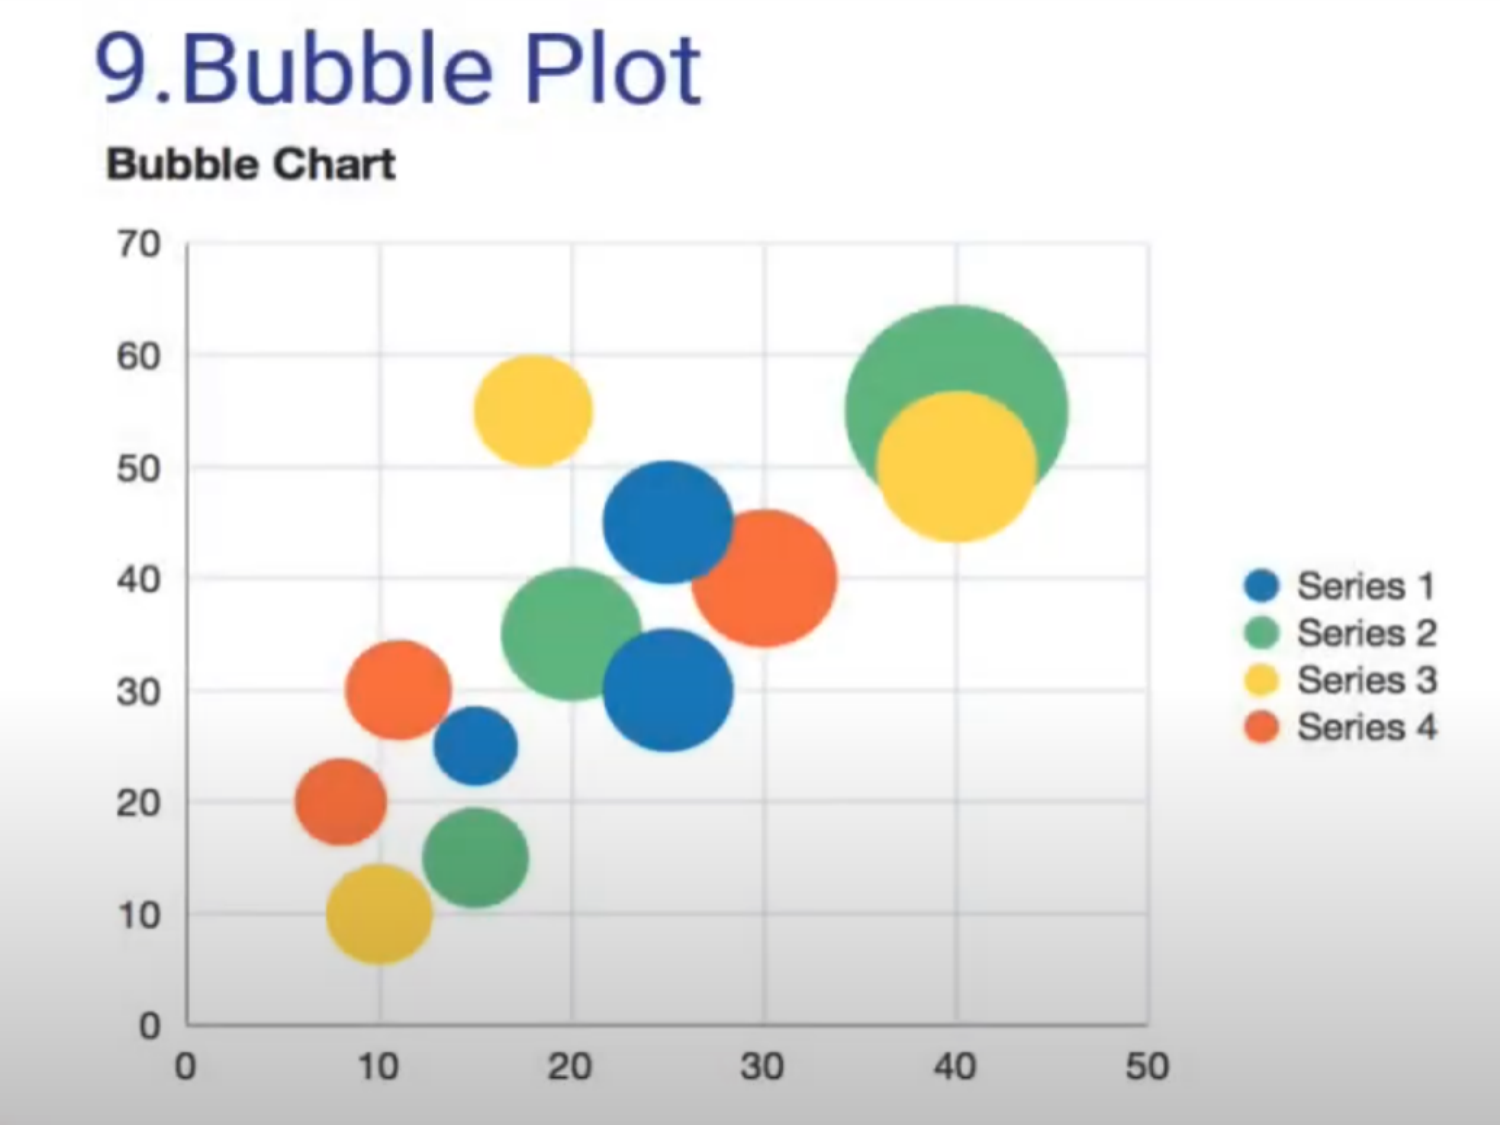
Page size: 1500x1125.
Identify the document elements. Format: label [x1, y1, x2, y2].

list [0, 0, 1500, 1125]
